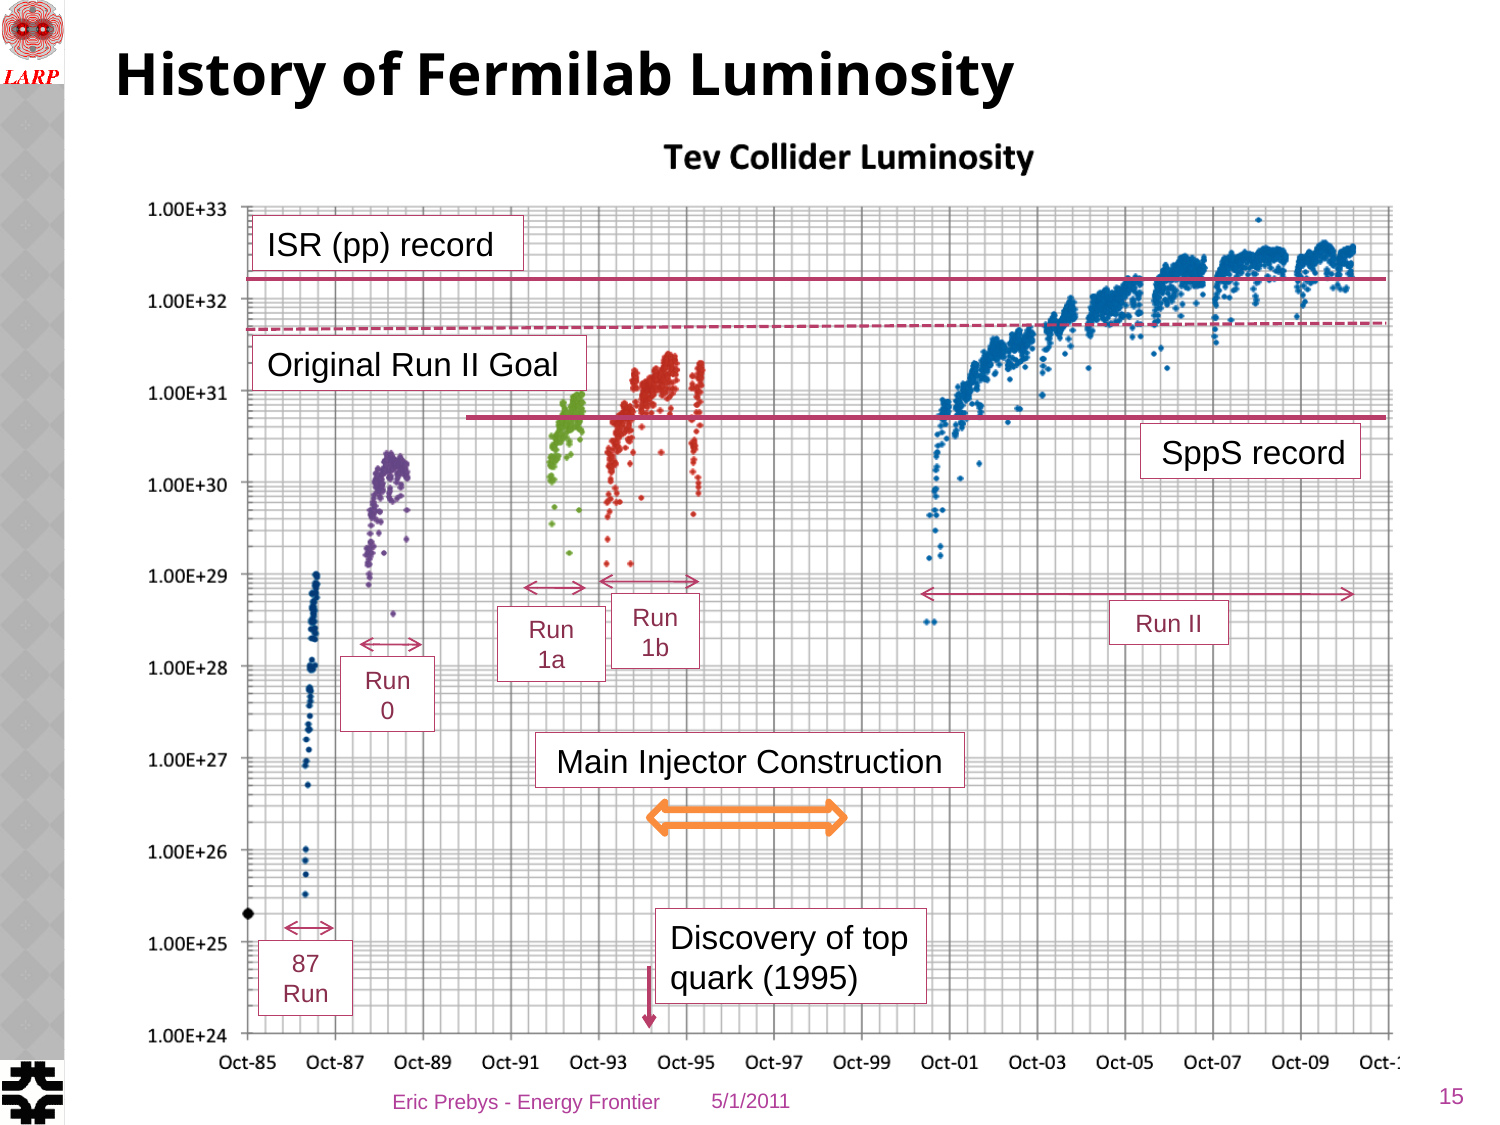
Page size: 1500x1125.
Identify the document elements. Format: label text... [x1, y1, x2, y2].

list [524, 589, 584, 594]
picture [0, 0, 64, 84]
footer Eric Prebys - Energy Frontier [75, 1075, 675, 1114]
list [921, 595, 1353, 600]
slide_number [696, 1080, 1025, 1114]
title History of Fermilab Luminosity [107, 31, 1500, 108]
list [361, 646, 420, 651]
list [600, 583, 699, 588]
picture [144, 127, 1400, 1071]
slide_number 15 [1367, 1071, 1465, 1110]
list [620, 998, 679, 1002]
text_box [245, 322, 1387, 330]
picture [0, 1060, 64, 1125]
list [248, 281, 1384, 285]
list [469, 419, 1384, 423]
